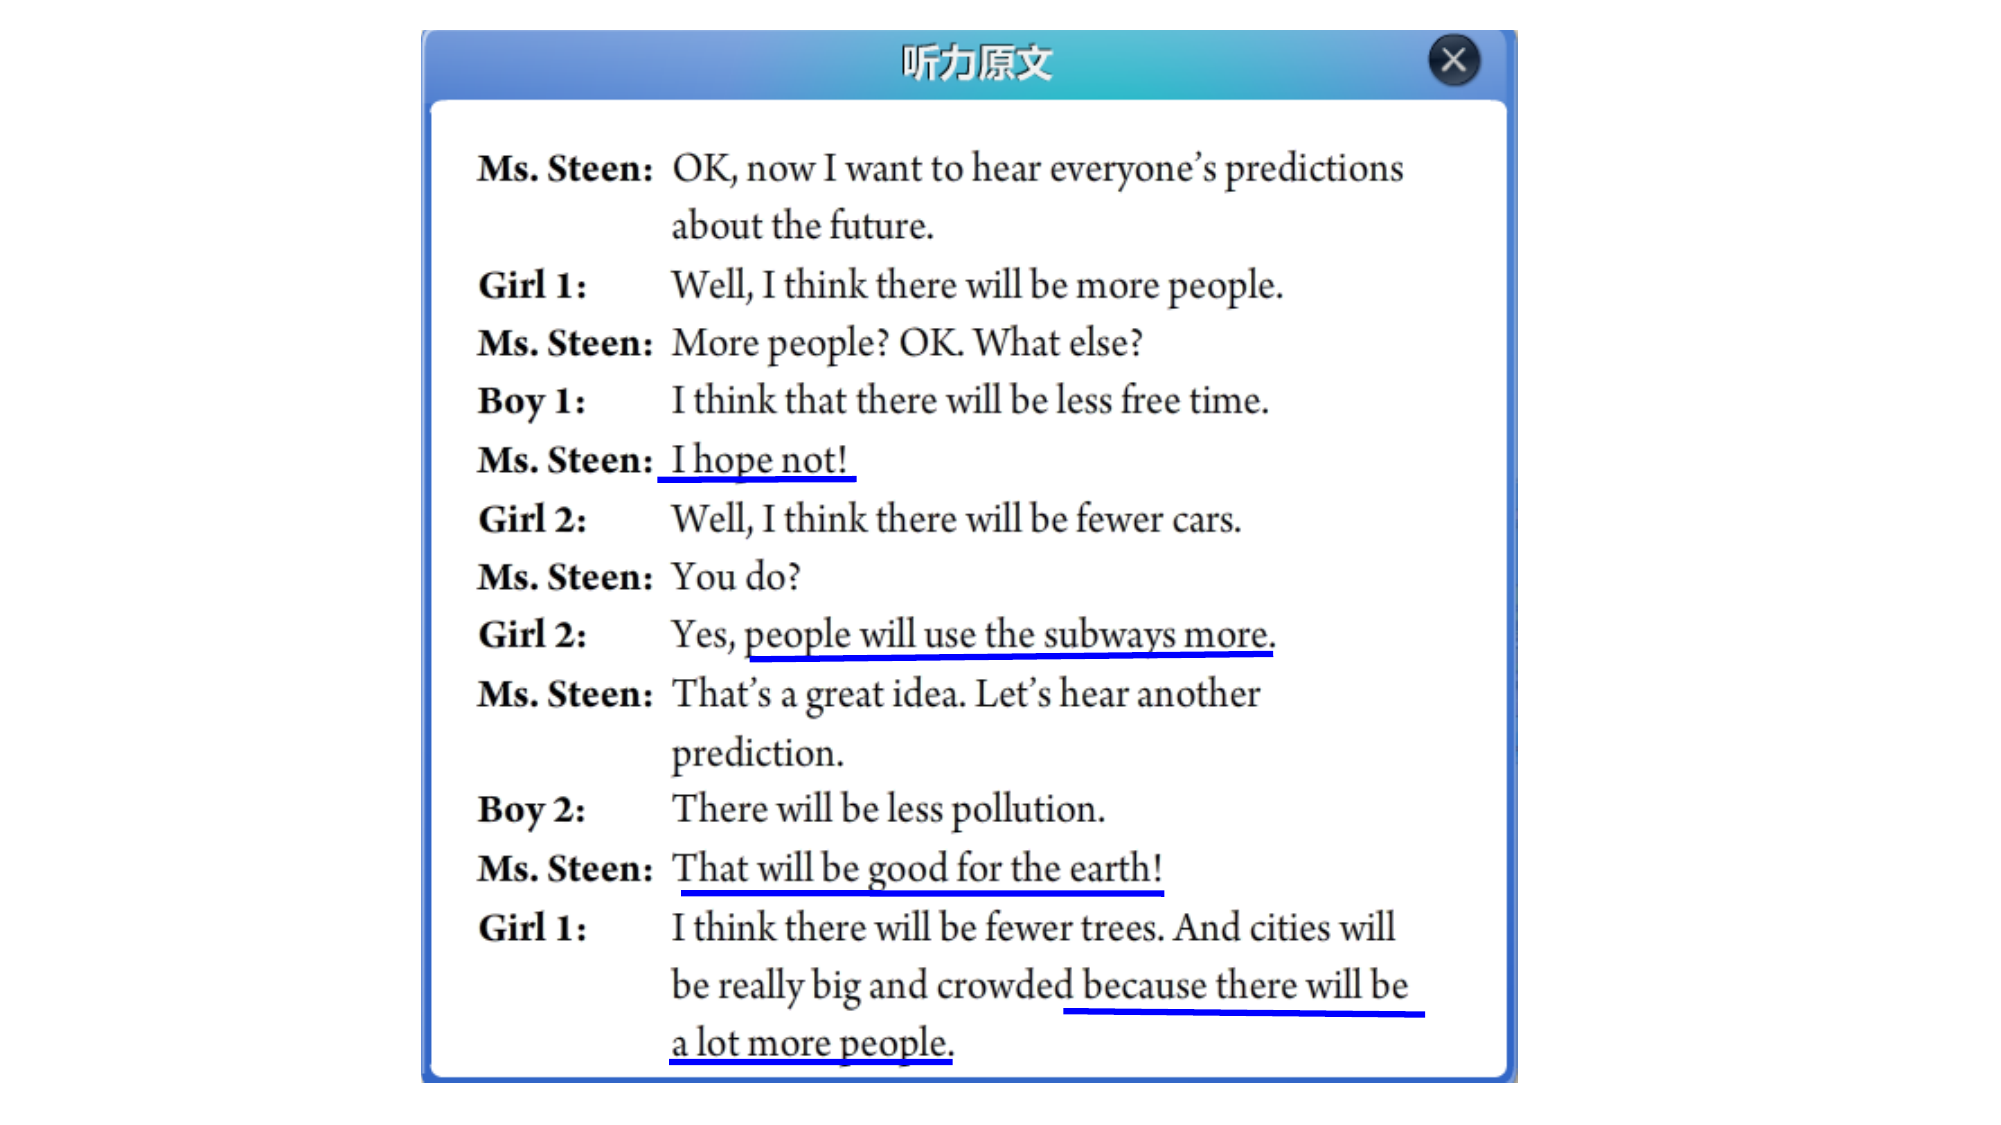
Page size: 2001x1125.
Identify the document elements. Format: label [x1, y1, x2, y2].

picture [420, 30, 1518, 1083]
